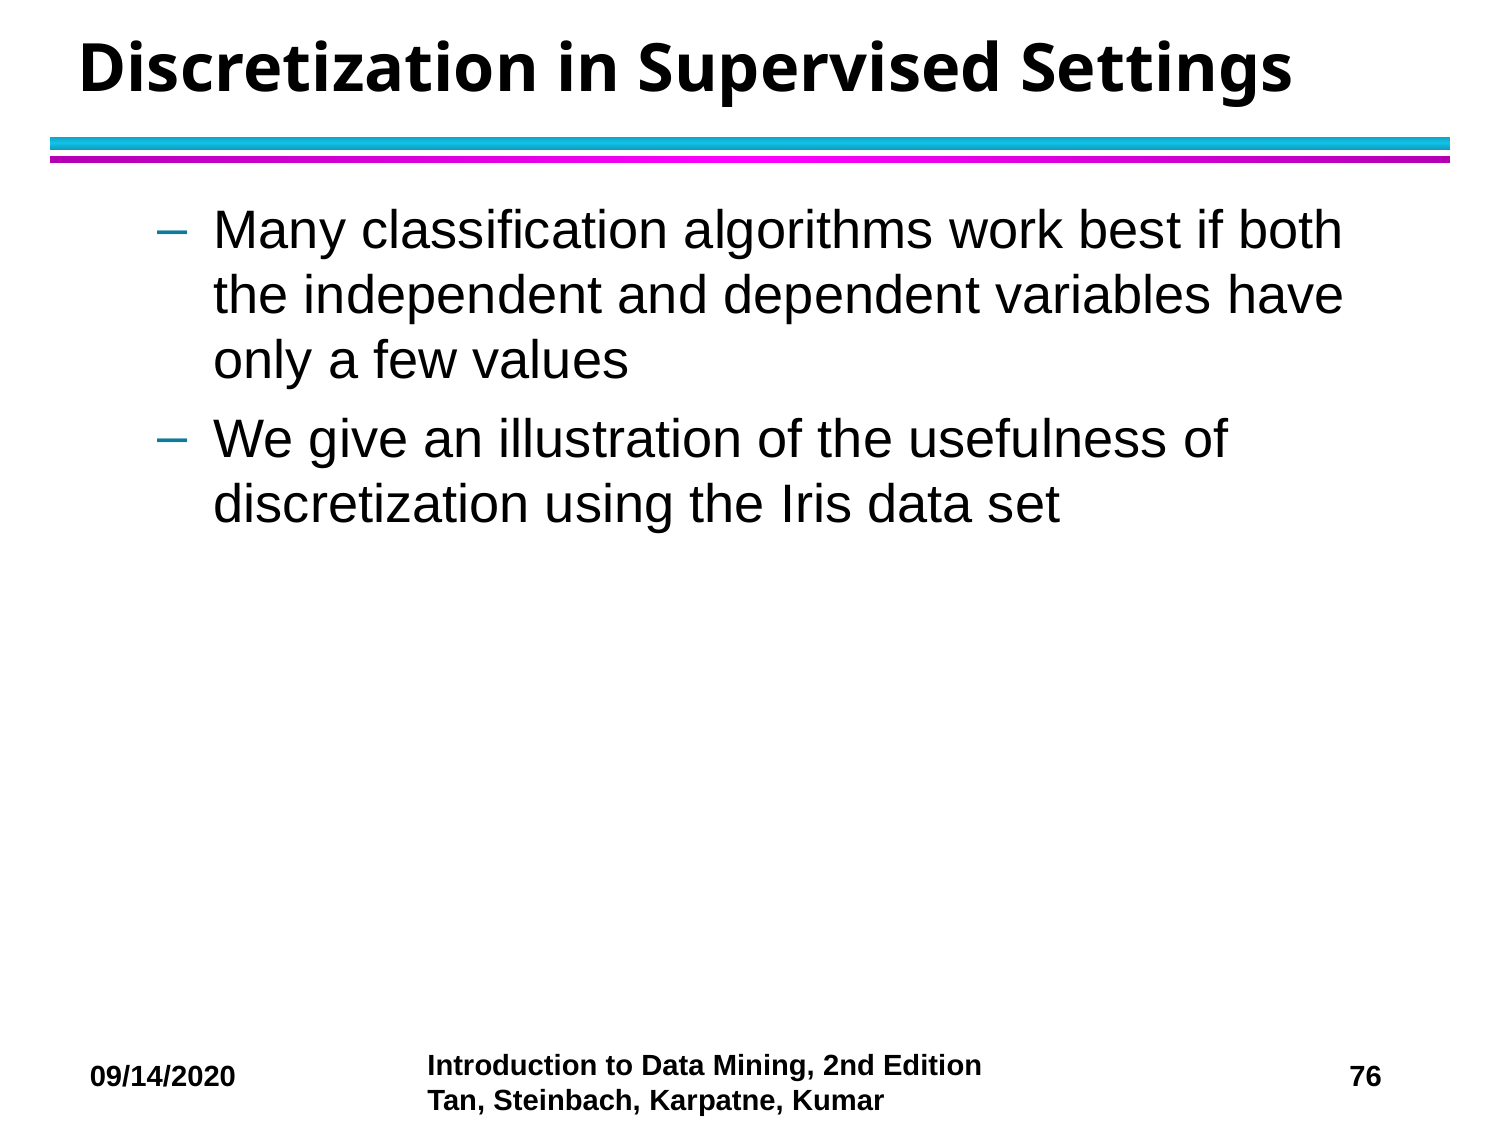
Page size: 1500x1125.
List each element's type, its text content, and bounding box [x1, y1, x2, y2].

list Many classification algorithms work best if both the independent and dependent variables have only a few values We give an illustration of the usefulness of discretization using the Iris data set [67, 187, 1432, 1038]
title Discretization in Supervised Settings [62, 24, 1421, 113]
